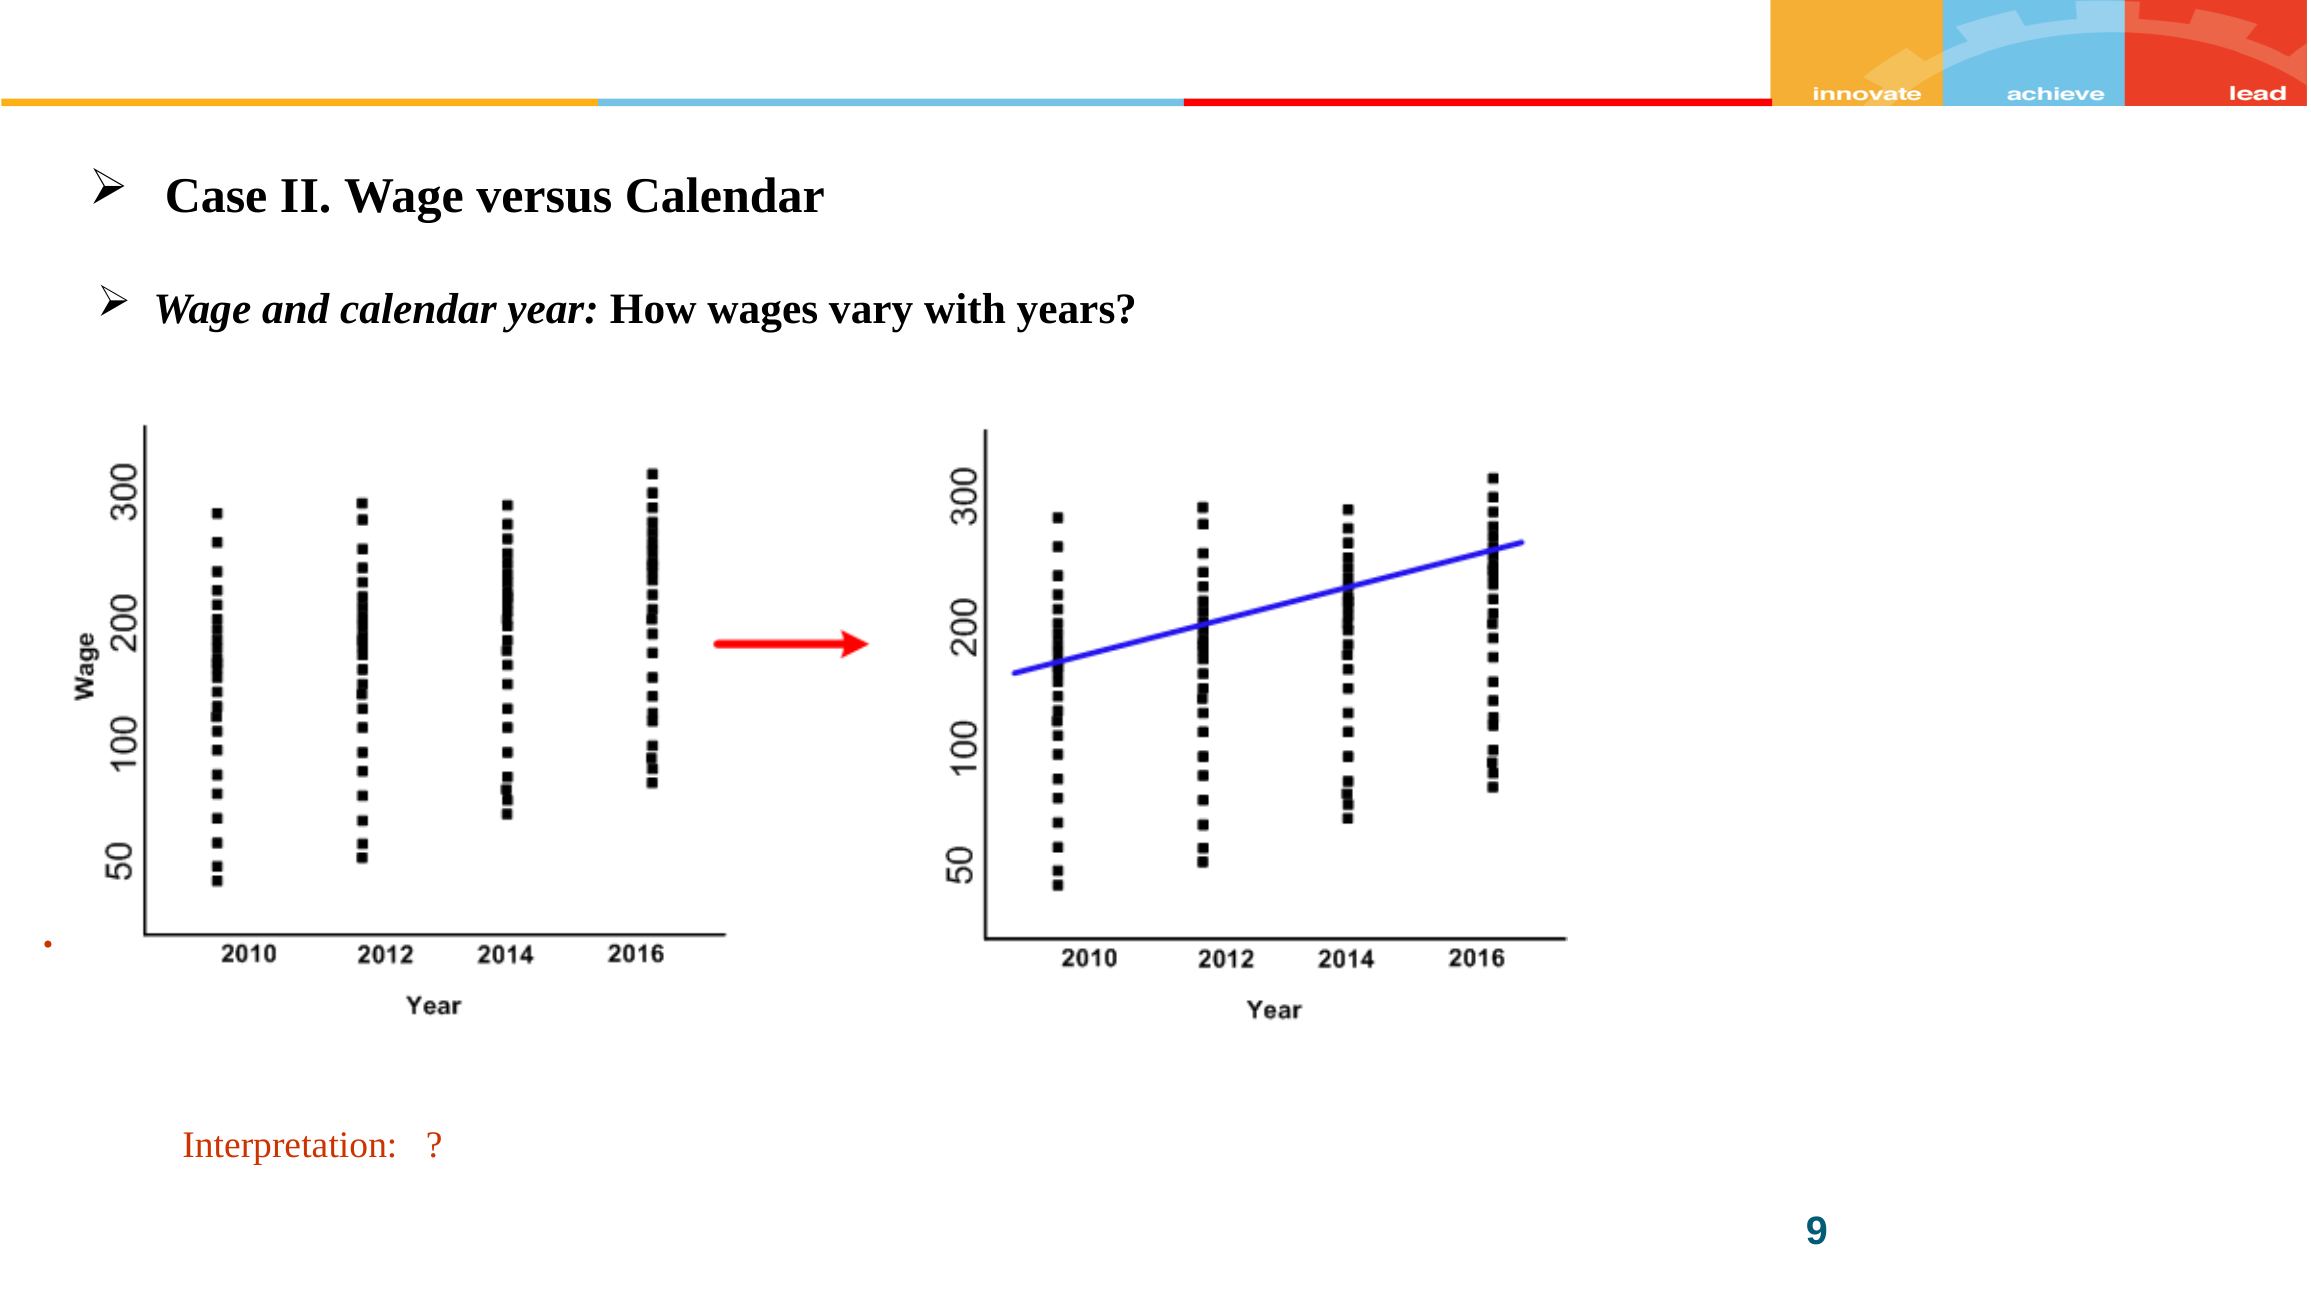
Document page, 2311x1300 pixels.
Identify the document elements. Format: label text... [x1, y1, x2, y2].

picture [67, 424, 1568, 1028]
slide_number 9 [1805, 1204, 1954, 1275]
text_box Interpretation: ? [167, 1112, 1406, 1173]
text_box [1770, 0, 2307, 106]
list Case II. Wage versus Calendar Wage and calendar year: How wages vary with years? . [42, 162, 1742, 1156]
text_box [1, 98, 1773, 107]
